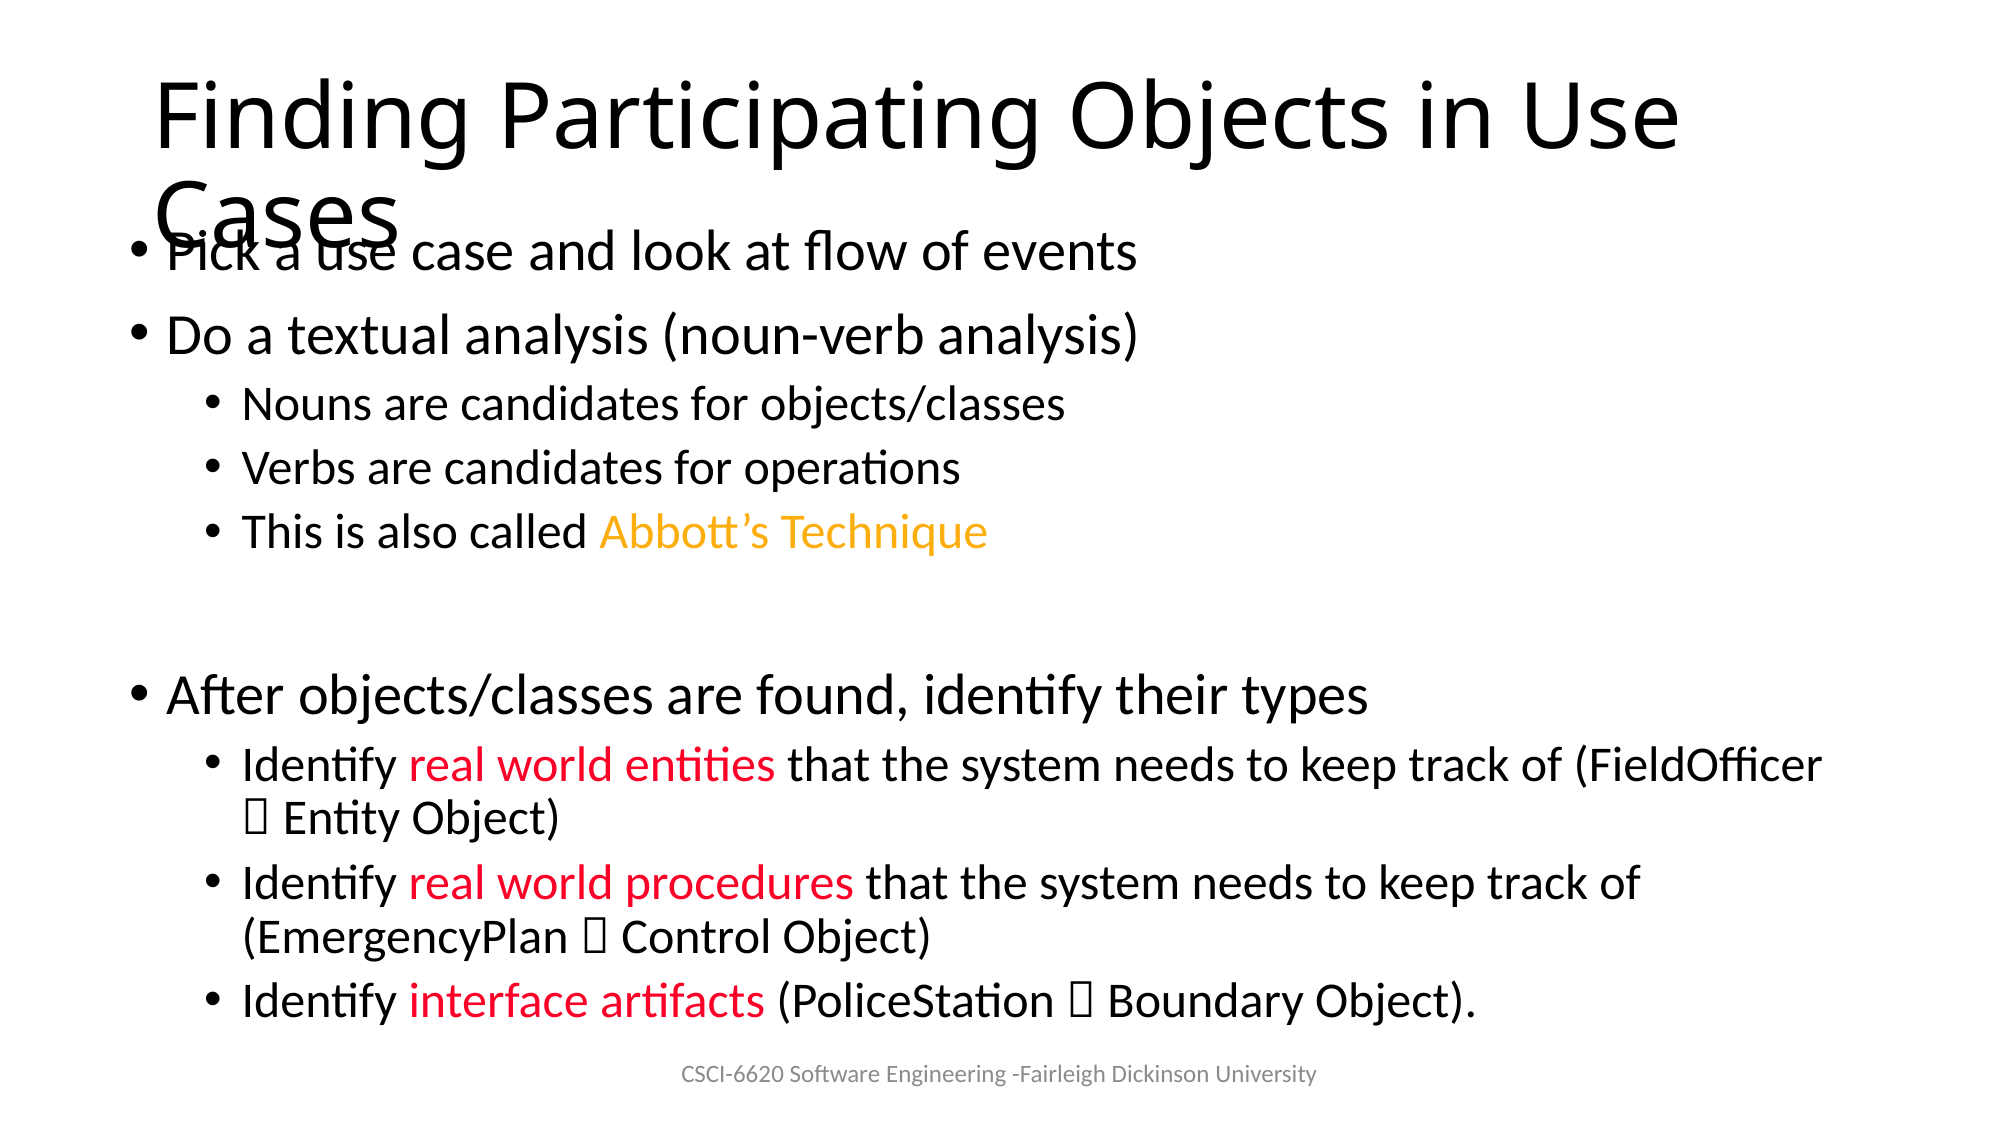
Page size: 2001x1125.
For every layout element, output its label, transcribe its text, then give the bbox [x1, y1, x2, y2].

footer CSCI-6620 Software Engineering -Fairleigh Dickinson University [662, 1042, 1338, 1103]
list Pick a use case and look at flow of events Do a textual analysis (noun-verb analysis) Nouns are candidates for objects/classes Verbs are candidates for operations This is also called Abbott’s Technique After objects/classes are found, identify their types Identify real world entities that the system needs to keep track of (FieldOfficer  Entity Object) Identify real world procedures that the system needs to keep track of (EmergencyPlan  Control Object) Identify interface artifacts (PoliceStation  Boundary Object). [114, 212, 1848, 1038]
title Finding Participating Objects in Use Cases [137, 59, 1863, 278]
